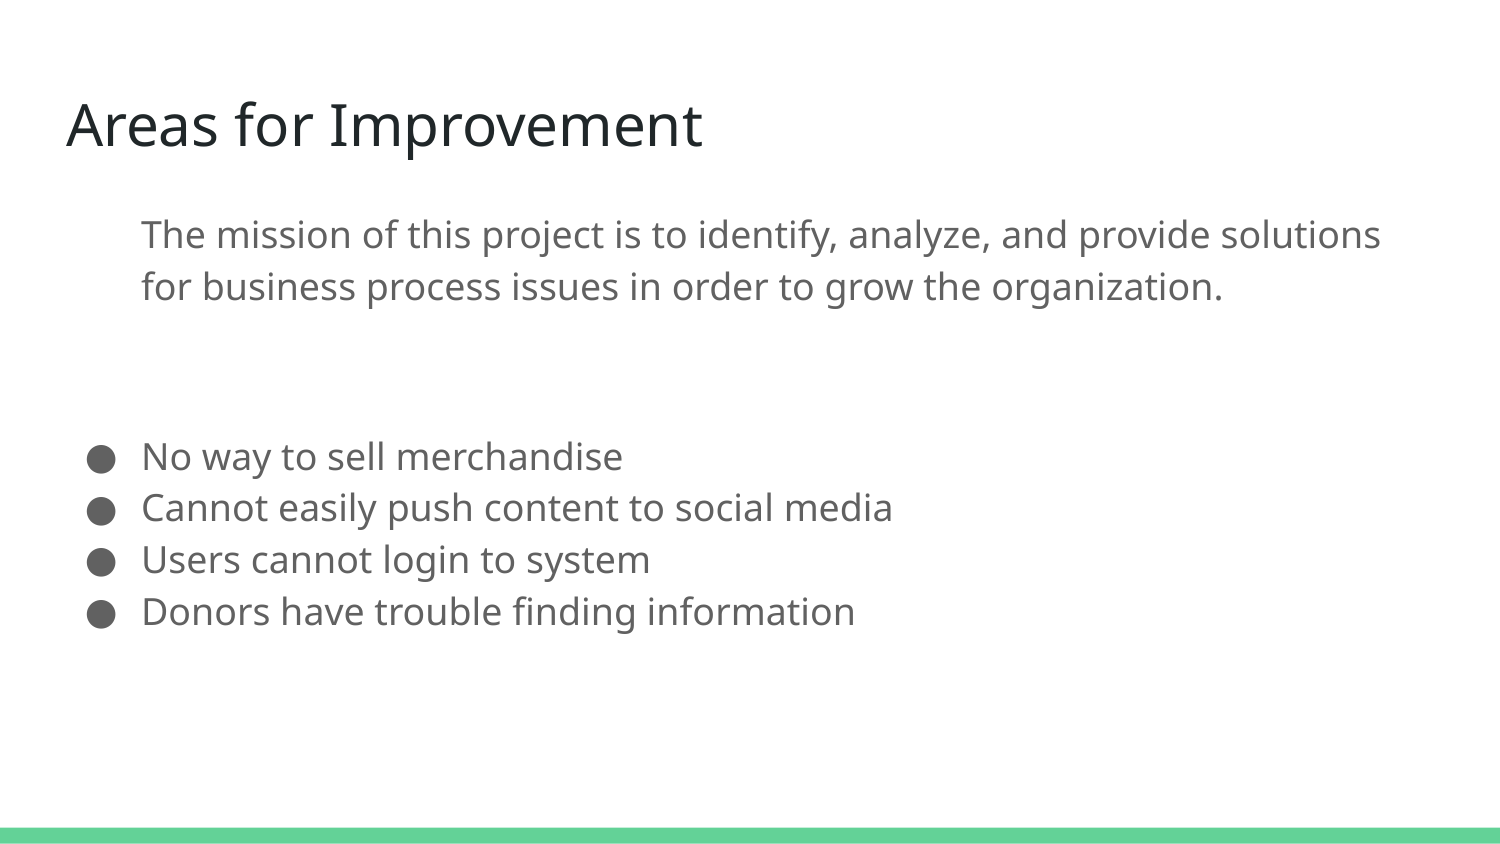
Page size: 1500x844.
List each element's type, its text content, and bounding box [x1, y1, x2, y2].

title Areas for Improvement [51, 72, 1449, 167]
list The mission of this project is to identify, analyze, and provide solutions for business process issues in order to grow the organization. No way to sell merchandise Cannot easily push content to social media Users cannot login to system Donors have trouble finding information [51, 189, 1449, 750]
